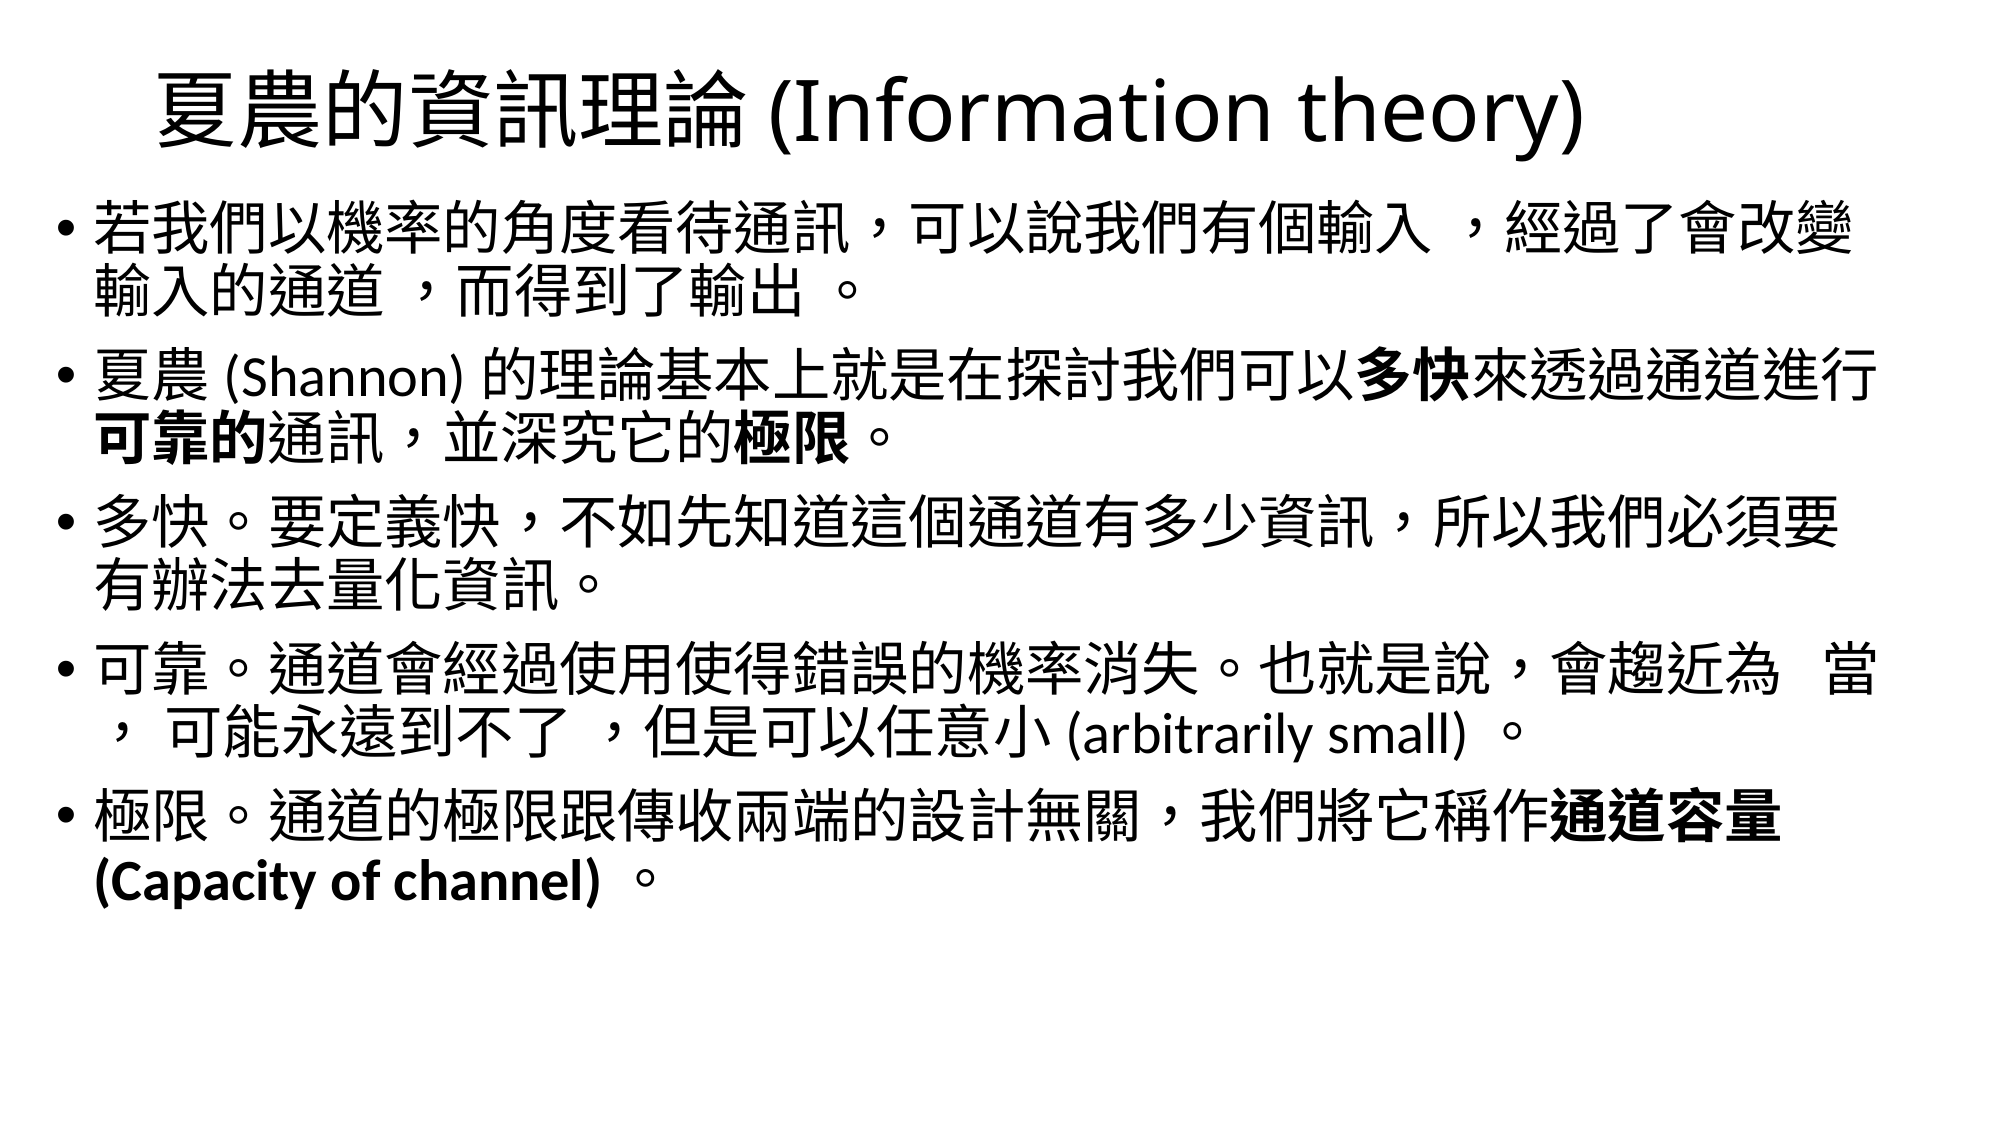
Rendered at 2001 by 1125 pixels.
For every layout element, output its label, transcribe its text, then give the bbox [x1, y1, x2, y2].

title 夏農的資訊理論(Information theory) [137, 59, 1863, 168]
